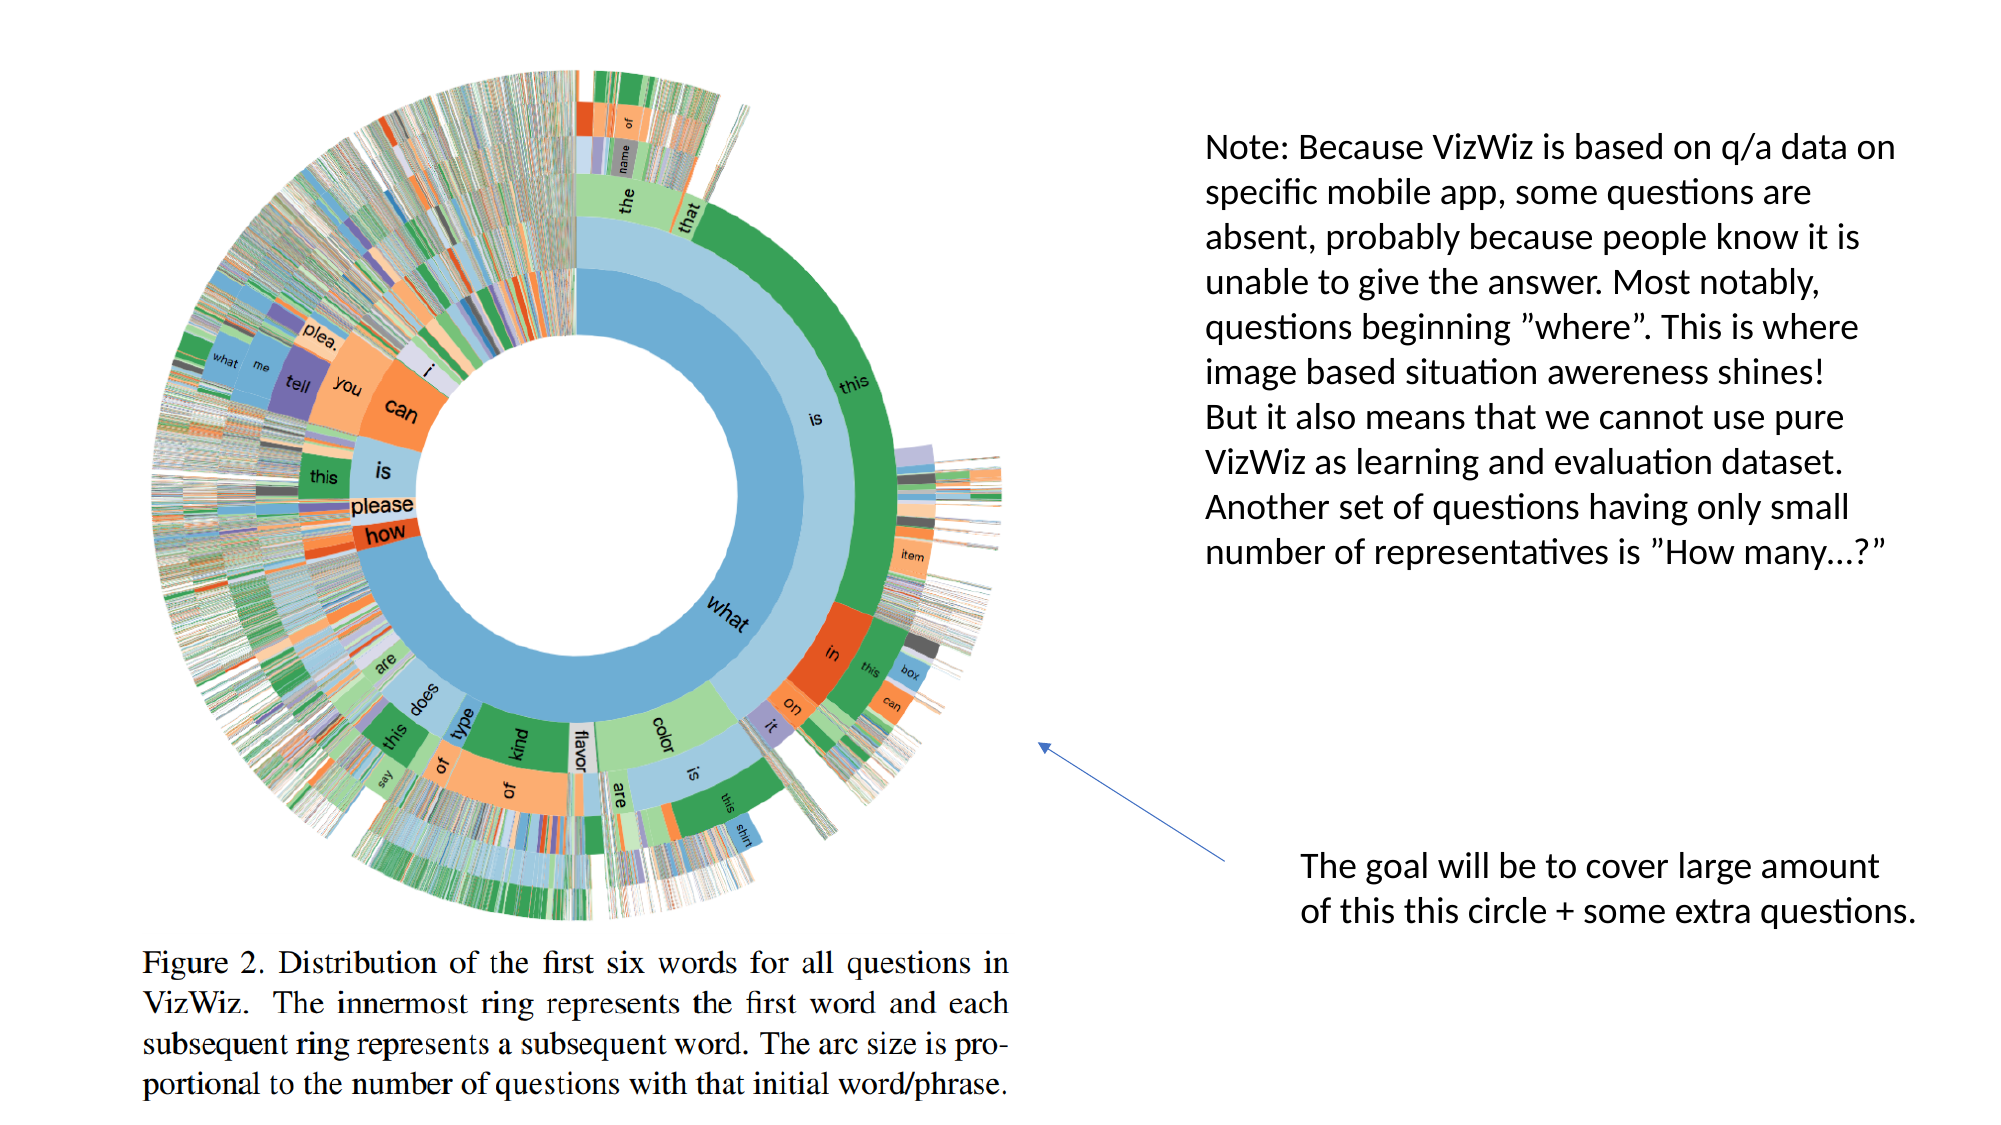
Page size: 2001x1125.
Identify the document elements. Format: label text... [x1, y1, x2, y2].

text_box Note: Because VizWiz is based on q/a data on specific mobile app, some questions are absent, probably because people know it is unable to give the answer. Most notably, questions beginning ”where”. This is where image based situation awereness shines! But it also means that we cannot use pure VizWiz as learning and evaluation dataset. Another set of questions having only small number of representatives is ”How many…?” [1190, 114, 1913, 580]
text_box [1037, 742, 1225, 862]
text_box The goal will be to cover large amount of this this circle + some extra questions. [1285, 833, 1934, 939]
picture [105, 49, 1038, 1101]
